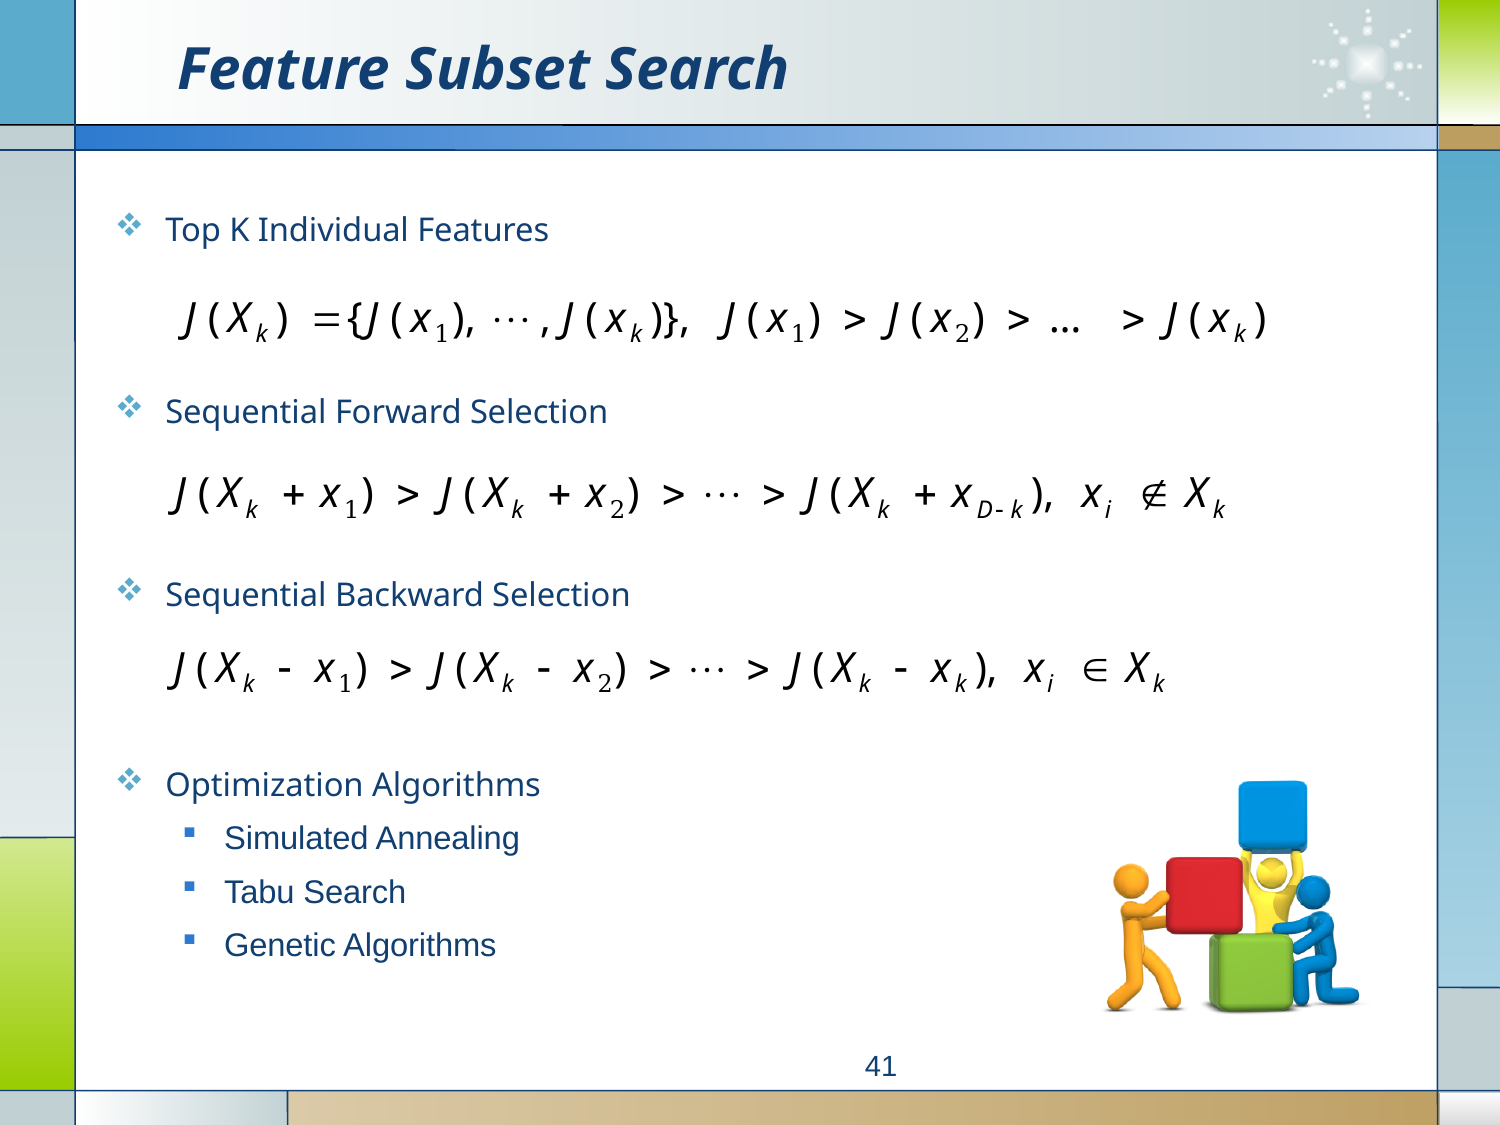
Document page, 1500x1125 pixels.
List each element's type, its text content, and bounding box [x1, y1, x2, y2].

picture [1087, 774, 1380, 1026]
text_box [177, 287, 1276, 351]
slide_number 41 [562, 1039, 913, 1081]
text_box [167, 462, 1238, 526]
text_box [166, 637, 1176, 701]
title Feature Subset Search [162, 19, 1263, 113]
list Top K Individual Features Sequential Forward Selection Sequential Backward Selection Optimization Algorithms Simulated Annealing Tabu Search Genetic Algorithms [99, 201, 1417, 976]
